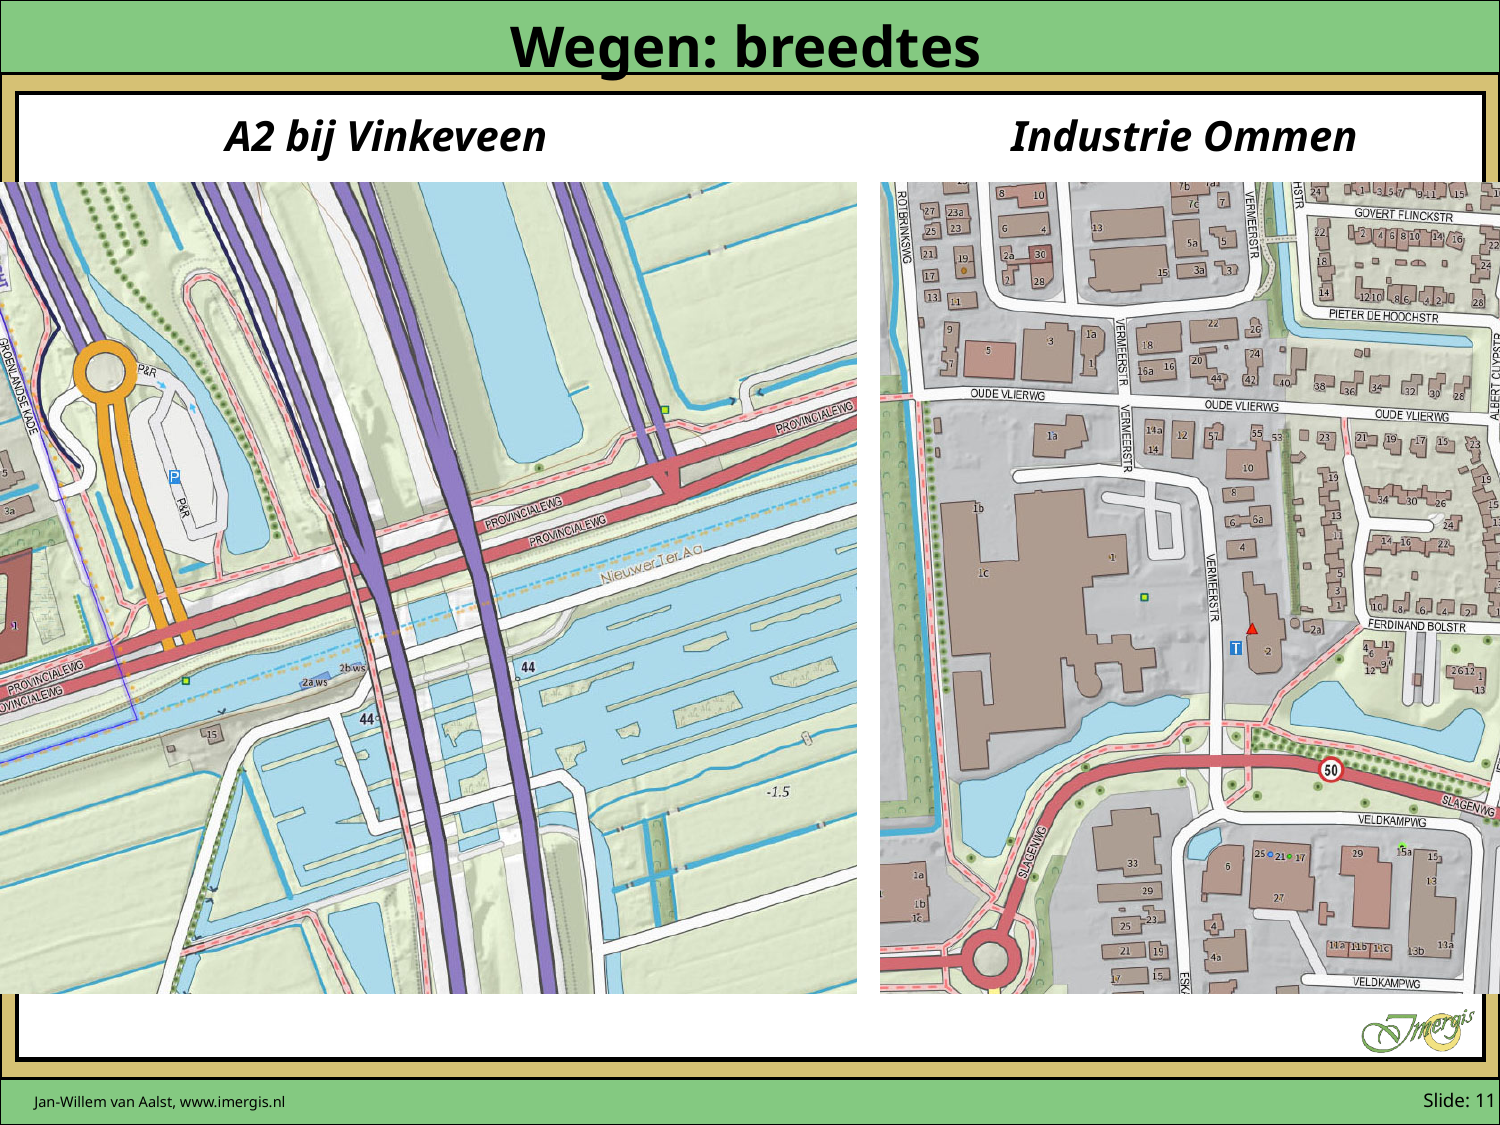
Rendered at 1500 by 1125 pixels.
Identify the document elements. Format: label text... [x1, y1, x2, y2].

picture [880, 182, 1500, 994]
text_box A2 bij Vinkeveen [222, 110, 551, 161]
picture [0, 182, 858, 994]
picture [1361, 1008, 1475, 1053]
text_box Industrie Ommen [1008, 110, 1361, 161]
text_box Wegen: breedtes [507, 11, 985, 80]
